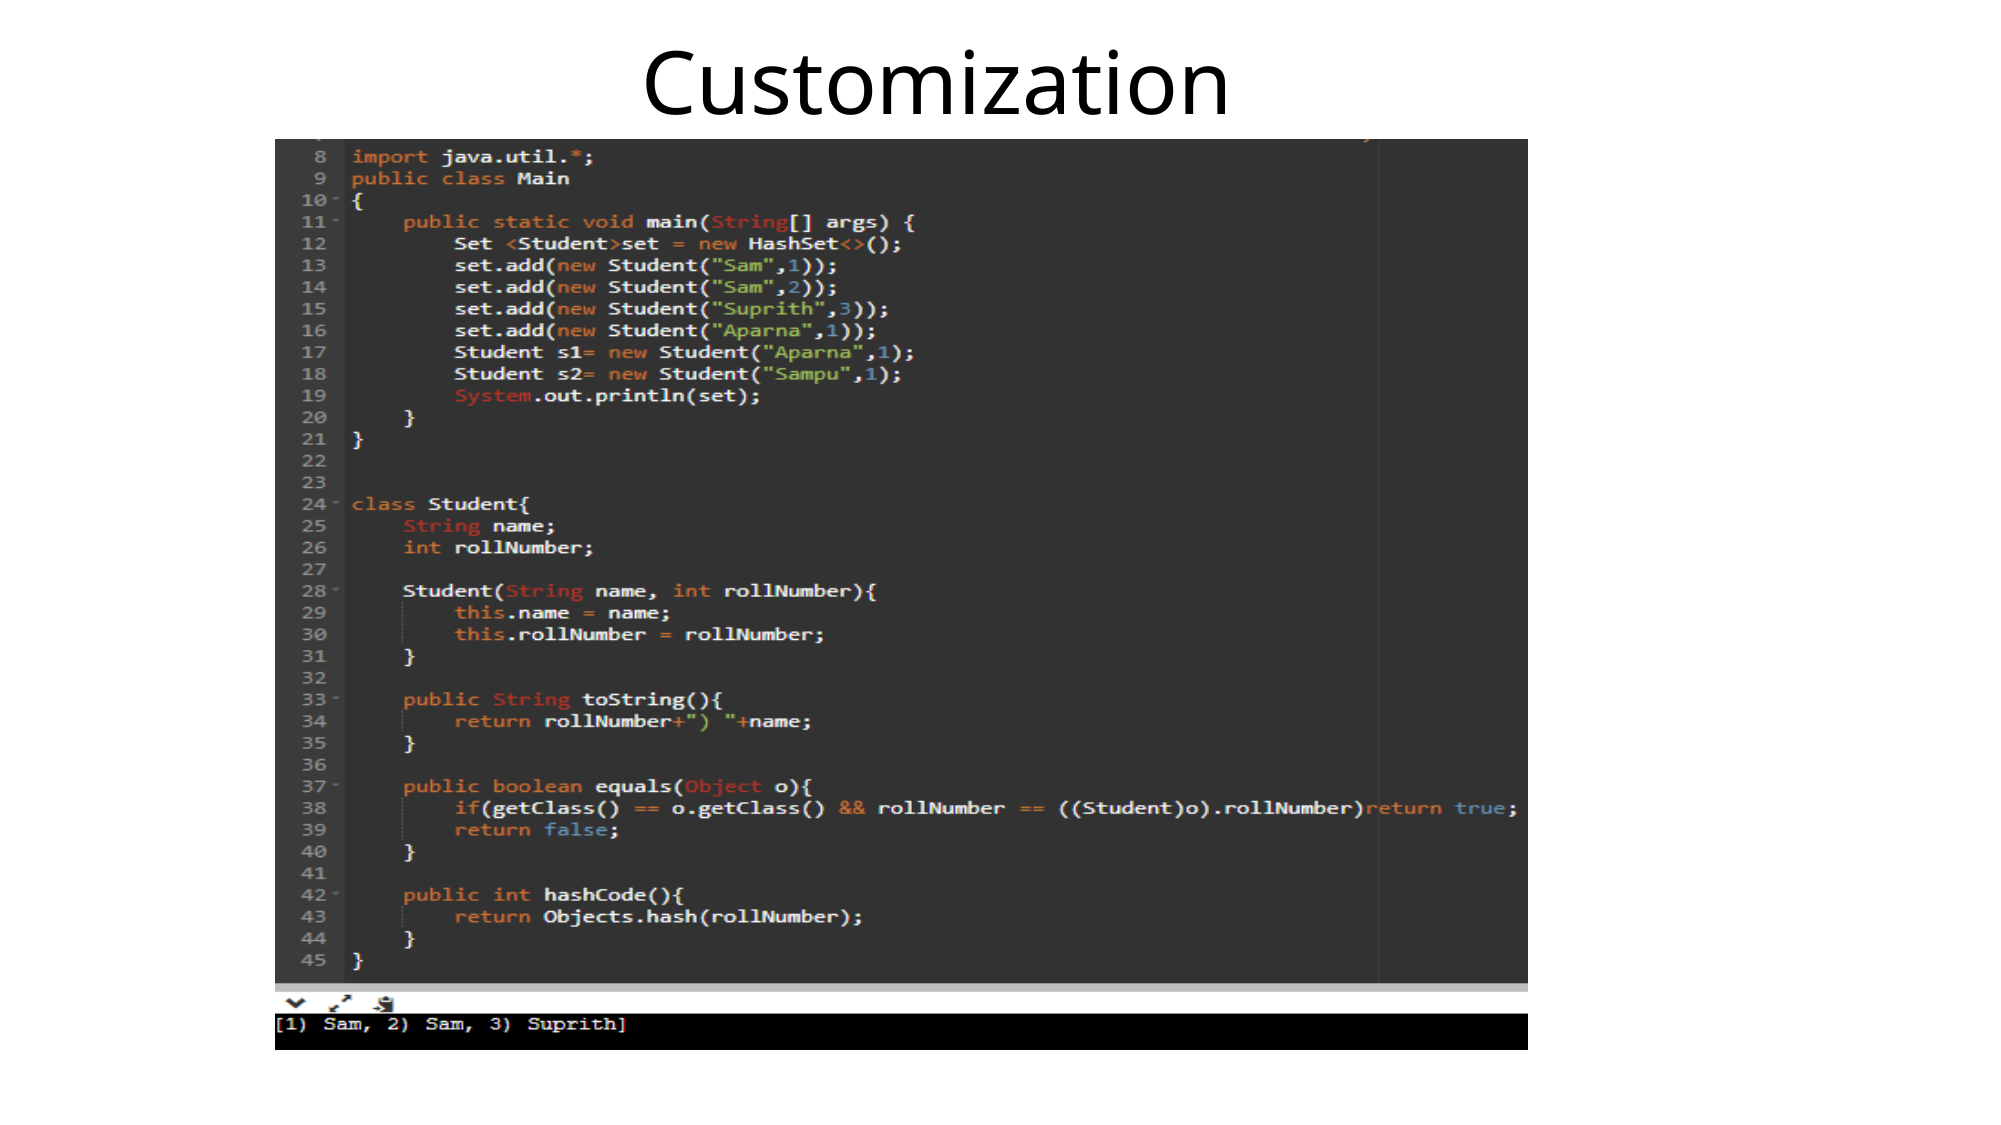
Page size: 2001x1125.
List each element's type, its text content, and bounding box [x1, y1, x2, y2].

picture [274, 139, 1528, 1050]
text_box Customization [171, 31, 1702, 142]
